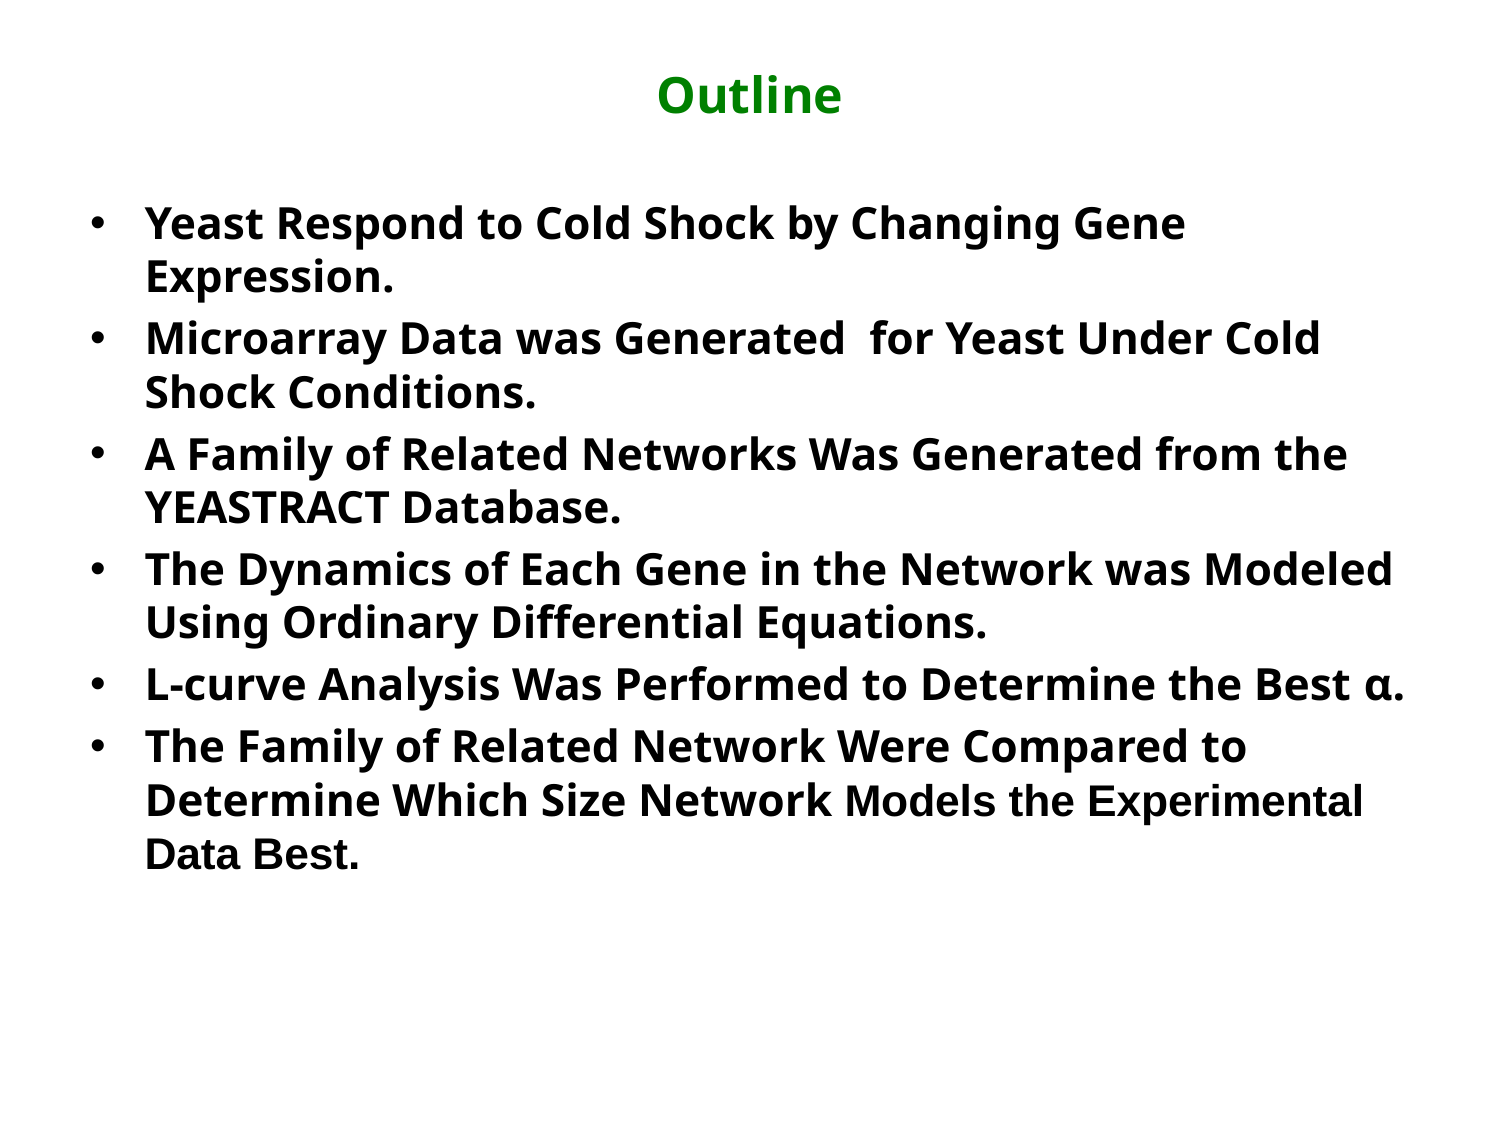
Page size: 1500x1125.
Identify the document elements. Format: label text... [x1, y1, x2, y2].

list Yeast Respond to Cold Shock by Changing Gene Expression. Microarray Data was Generated for Yeast Under Cold Shock Conditions. A Family of Related Networks Was Generated from the YEASTRACT Database. The Dynamics of Each Gene in the Network was Modeled Using Ordinary Differential Equations. L-curve Analysis Was Performed to Determine the Best α. The Family of Related Network Were Compared to Determine Which Size Network Models the Experimental Data Best. [75, 187, 1425, 931]
title Outline [0, 0, 1500, 188]
